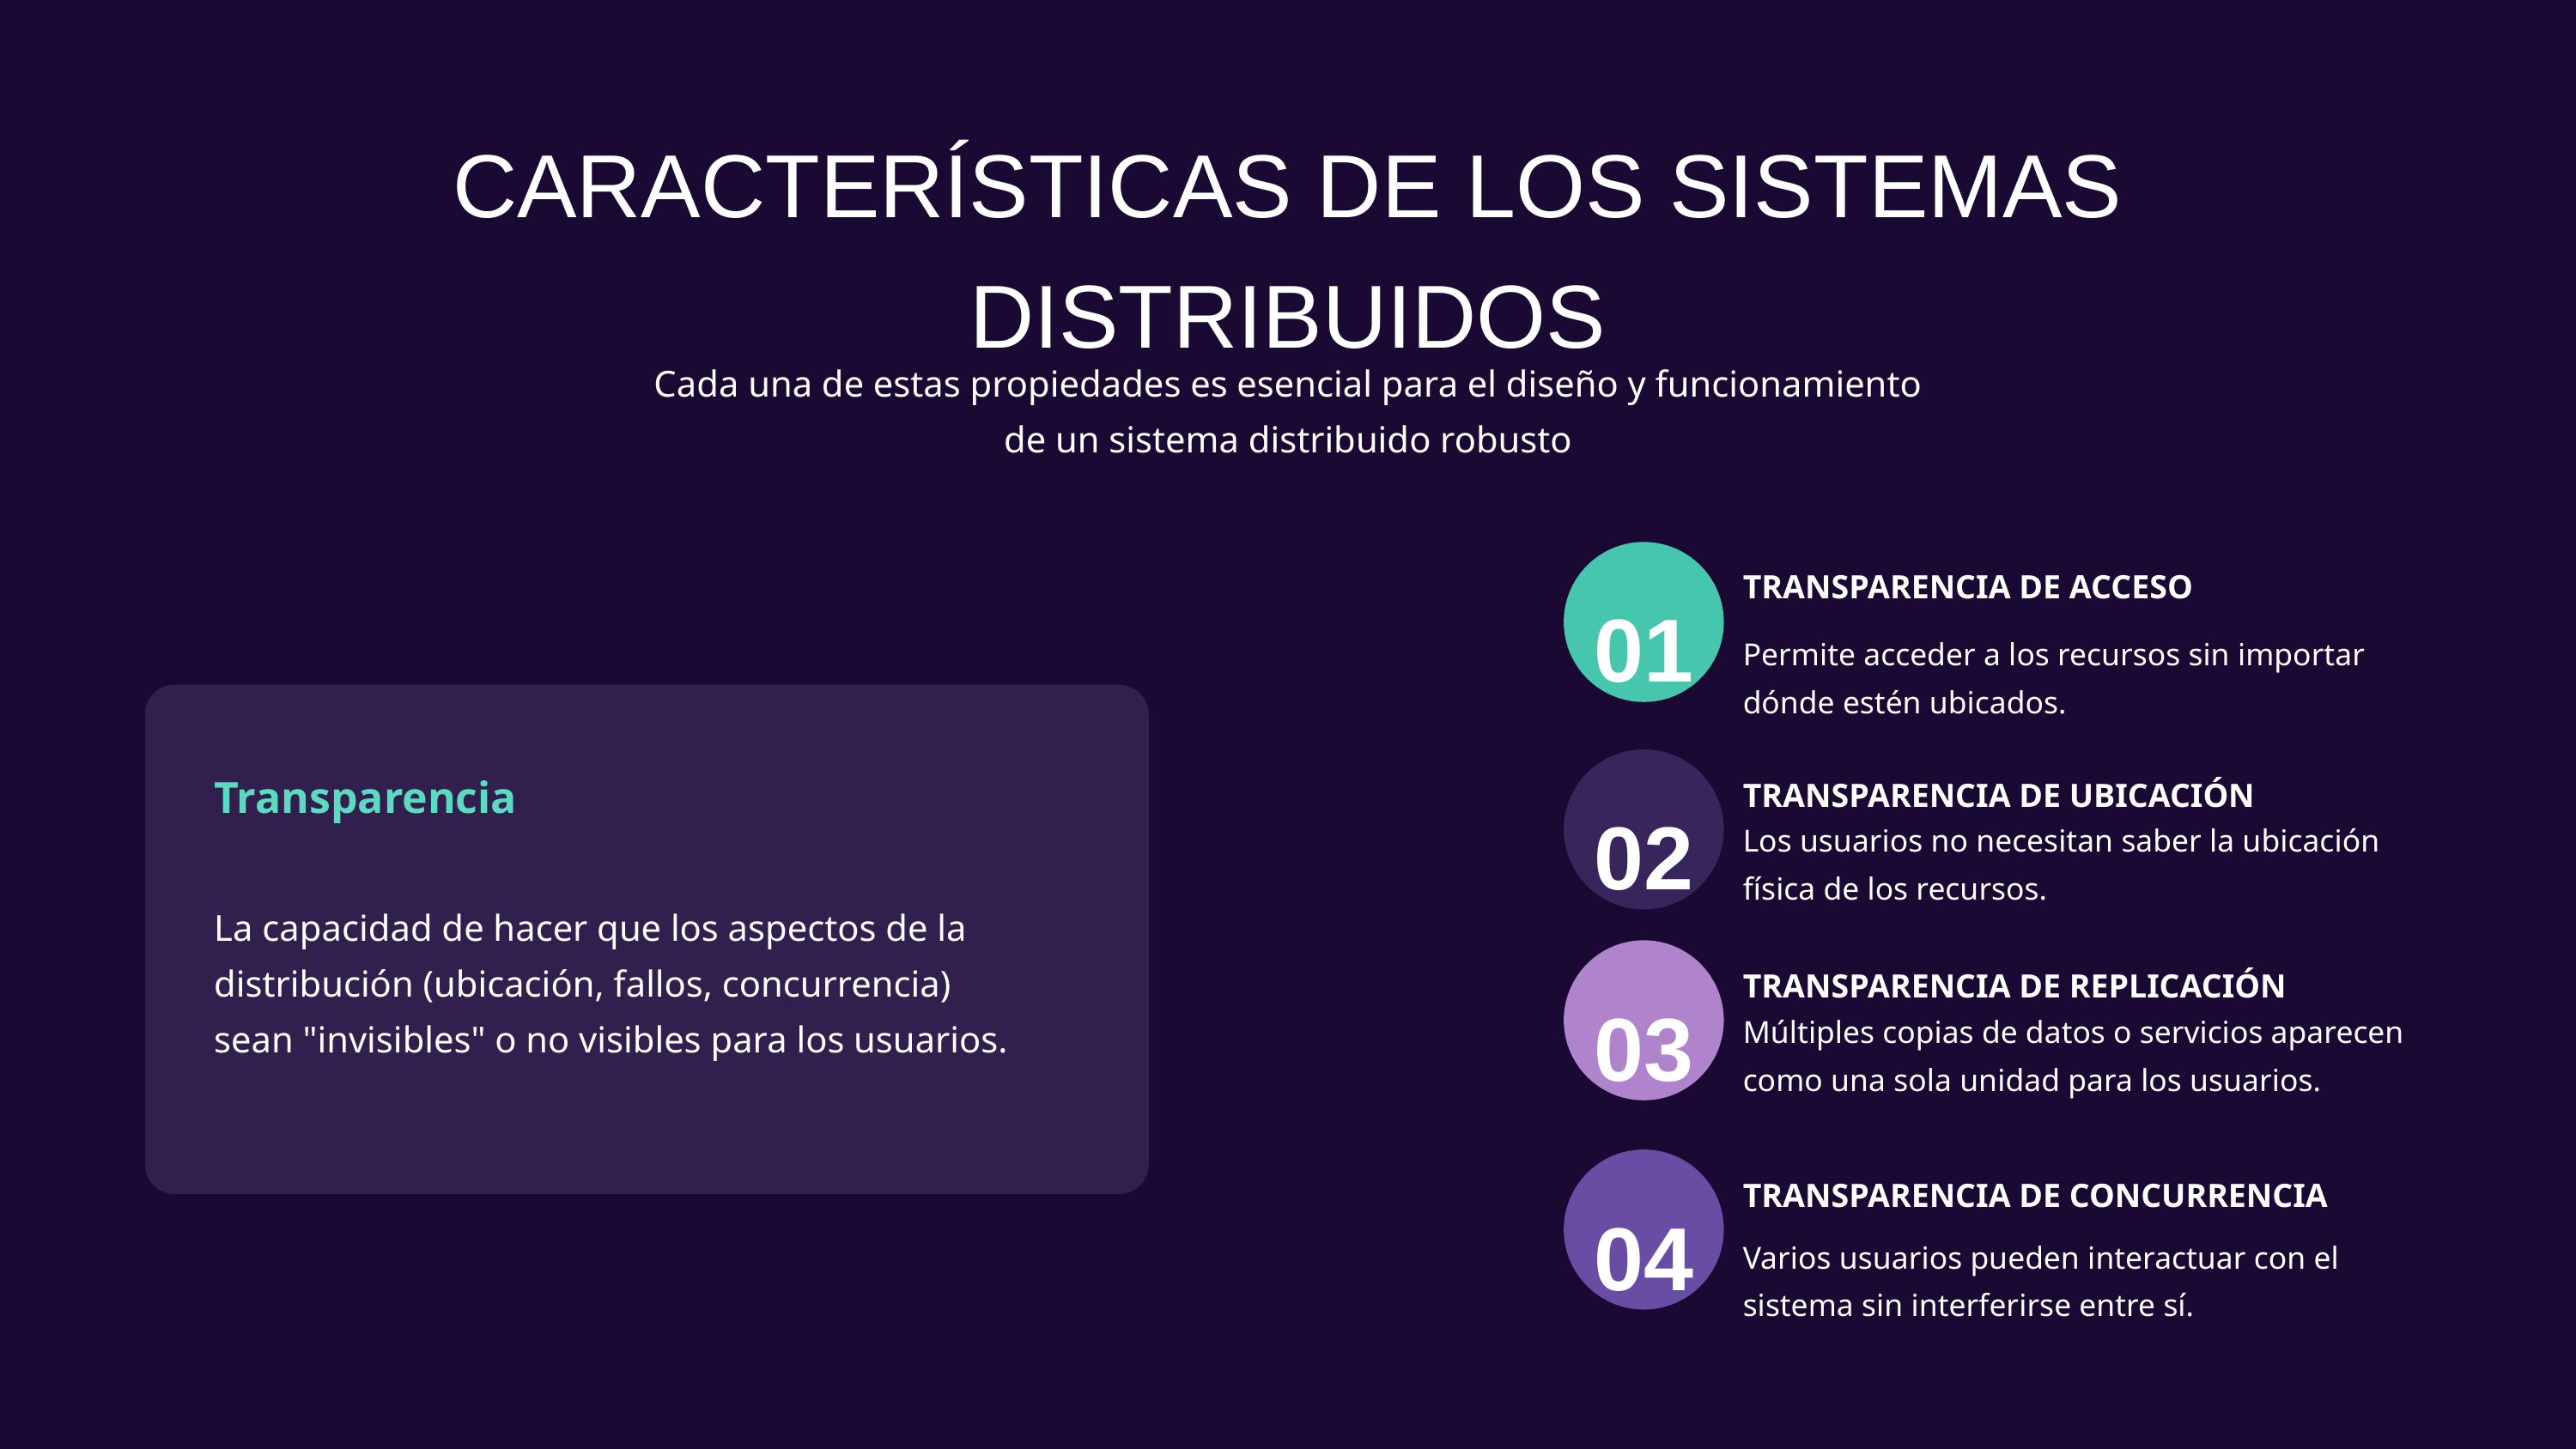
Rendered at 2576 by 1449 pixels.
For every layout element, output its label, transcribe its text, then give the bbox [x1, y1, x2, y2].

text_box Varios usuarios pueden interactuar con el sistema sin interferirse entre sí. [1742, 1227, 2437, 1323]
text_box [144, 674, 1149, 1195]
text_box TRANSPARENCIA DE CONCURRENCIA [1742, 1163, 2437, 1215]
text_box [1563, 1149, 1724, 1310]
text_box Los usuarios no necesitan saber la ubicación física de los recursos. [1742, 810, 2437, 906]
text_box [1563, 749, 1724, 910]
text_box TRANSPARENCIA DE UBICACIÓN [1742, 763, 2437, 810]
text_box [1563, 940, 1724, 1100]
text_box Cada una de estas propiedades es esencial para el diseño y funcionamiento de un sistema distribuido robusto [634, 348, 1942, 460]
text_box Permite acceder a los recursos sin importar dónde estén ubicados. [1742, 624, 2437, 719]
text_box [1563, 542, 1724, 703]
text_box Múltiples copias de datos o servicios aparecen como una sola unidad para los usuarios. [1742, 1002, 2437, 1098]
text_box TRANSPARENCIA DE REPLICACIÓN [1742, 955, 2437, 1002]
text_box TRANSPARENCIA DE ACCESO [1742, 555, 2437, 606]
text_box CARACTERÍSTICAS DE LOS SISTEMAS DISTRIBUIDOS [144, 106, 2432, 366]
